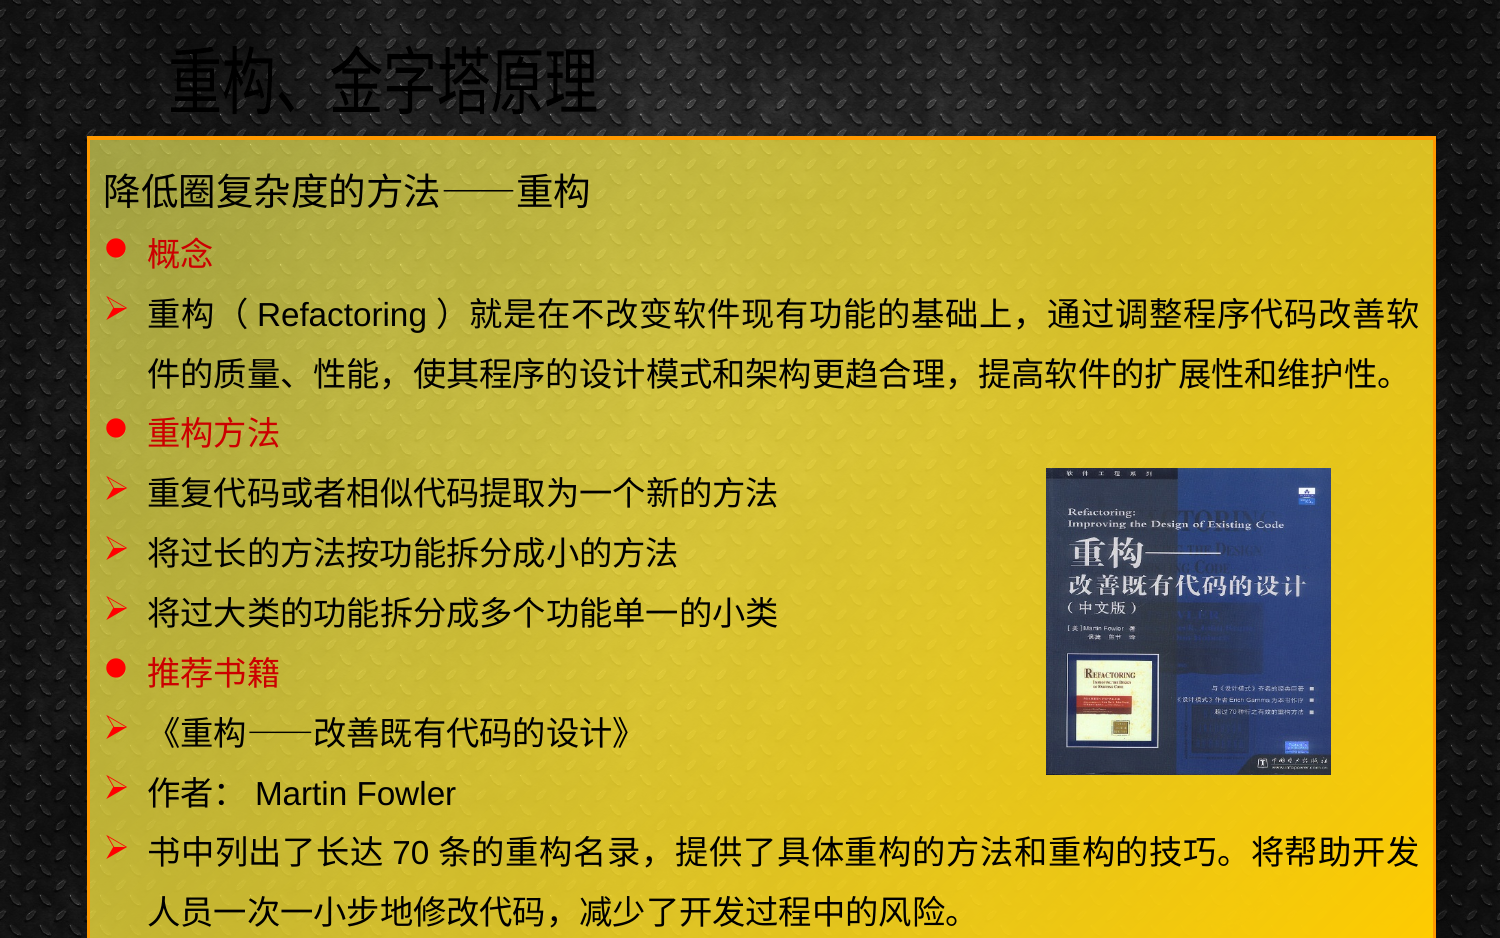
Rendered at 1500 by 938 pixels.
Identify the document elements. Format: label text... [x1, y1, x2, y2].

picture [1046, 468, 1331, 775]
picture [0, 0, 1500, 938]
text_box 降低圈复杂度的方法——重构 概念 重构（Refactoring）就是在不改变软件现有功能的基础上，通过调整程序代码改善软件的质量、性能，使其程序的设计模式和架构更趋合理，提高软件的扩展性和维护性。 重构方法 重复代码或者相似代码提取为一个新的方法 将过长的方法按功能拆分成小的方法 将过大类的功能拆分成多个功能单一的小类 推荐书籍 《重构——改善既有代码的设计》 作者：Martin Fowler 书中列出了长达70条的重构名录，提供了具体重构的方法和重构的技巧。将帮助开发人员一次一小步地修改代码，减少了开发过程中的风险。 [88, 137, 1435, 938]
